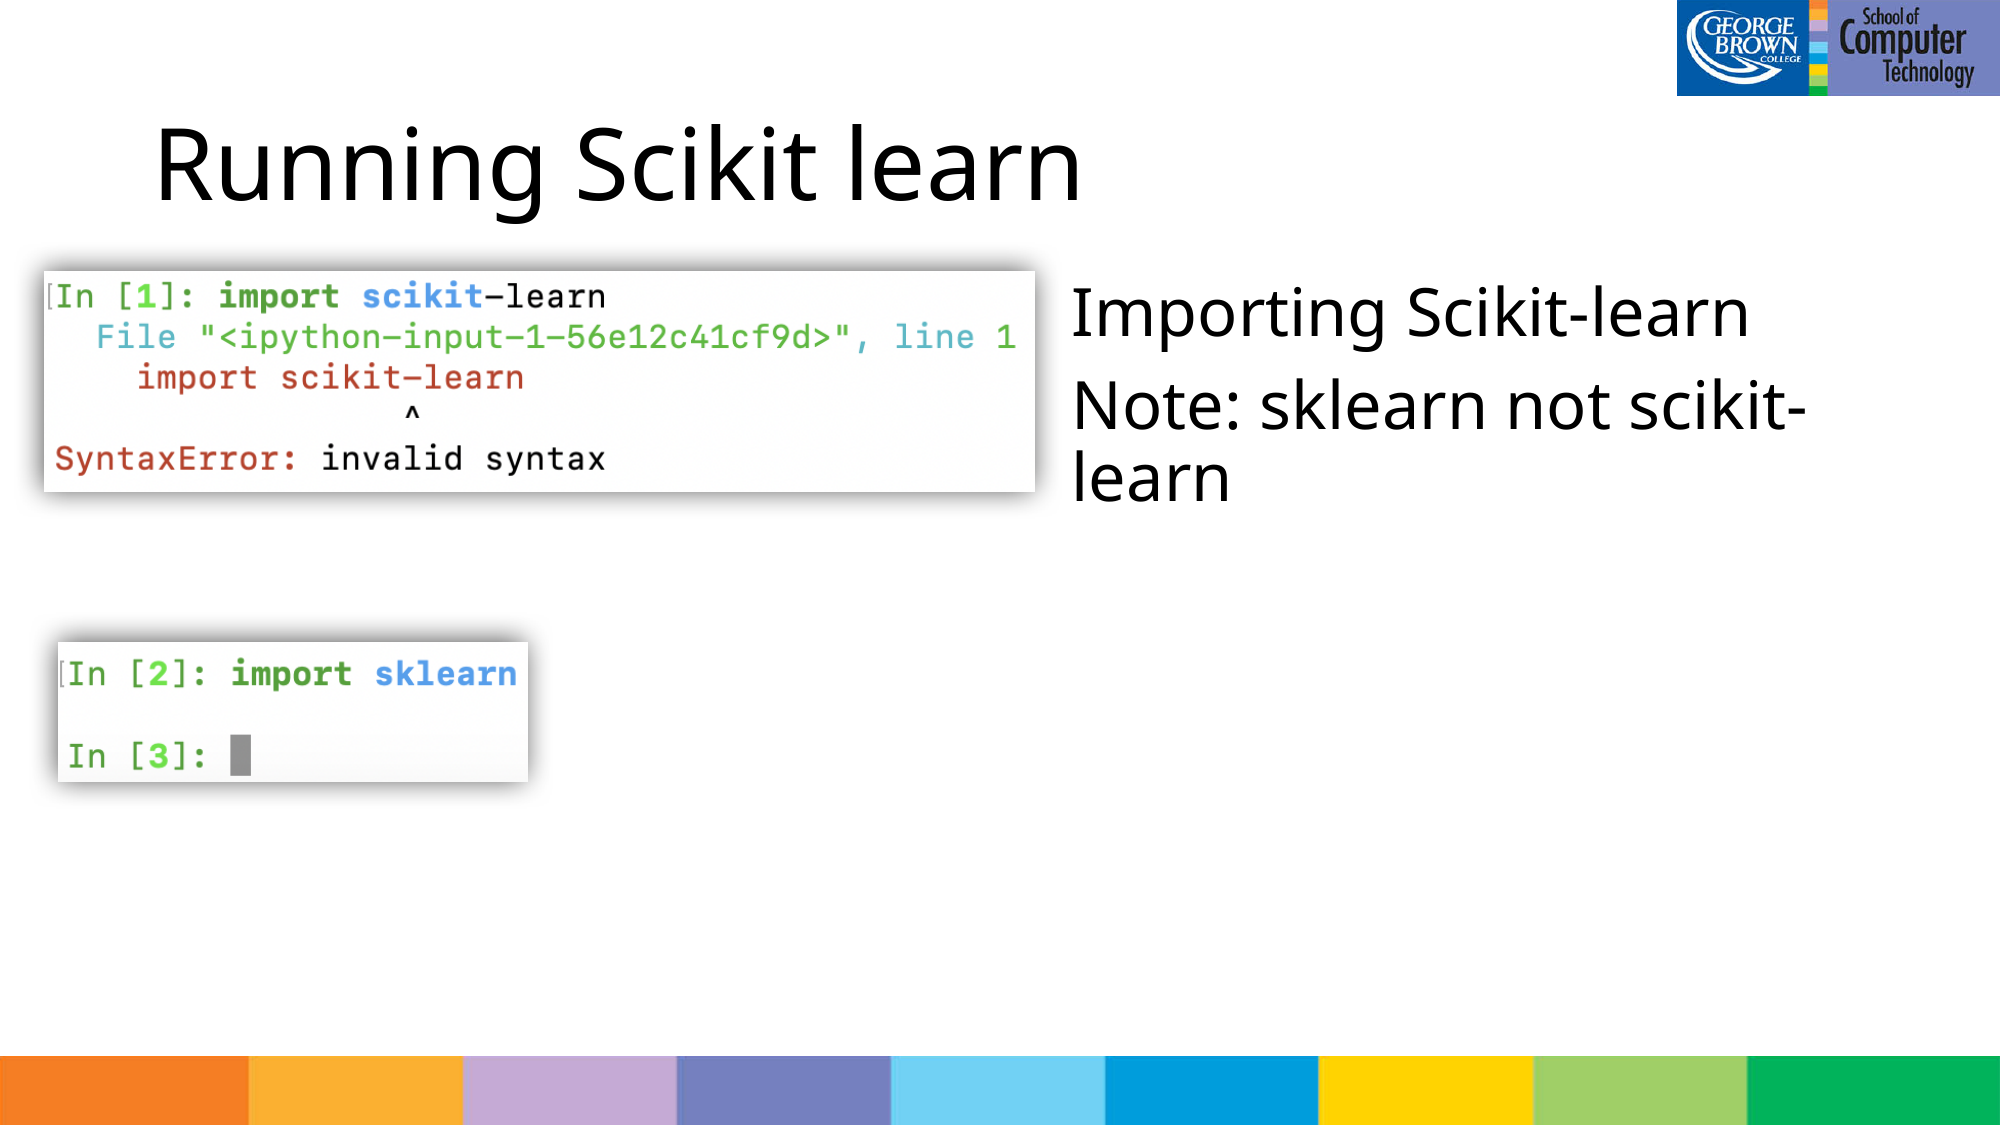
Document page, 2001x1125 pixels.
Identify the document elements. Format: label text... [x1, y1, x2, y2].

title Running Scikit learn [137, 59, 1863, 278]
picture [1677, 0, 2000, 96]
picture [1318, 1056, 2000, 1125]
list Importing Scikit-learn Note: sklearn not scikit-learn [1056, 271, 1942, 986]
picture [43, 271, 1035, 492]
picture [0, 1056, 1105, 1125]
picture [58, 642, 528, 782]
